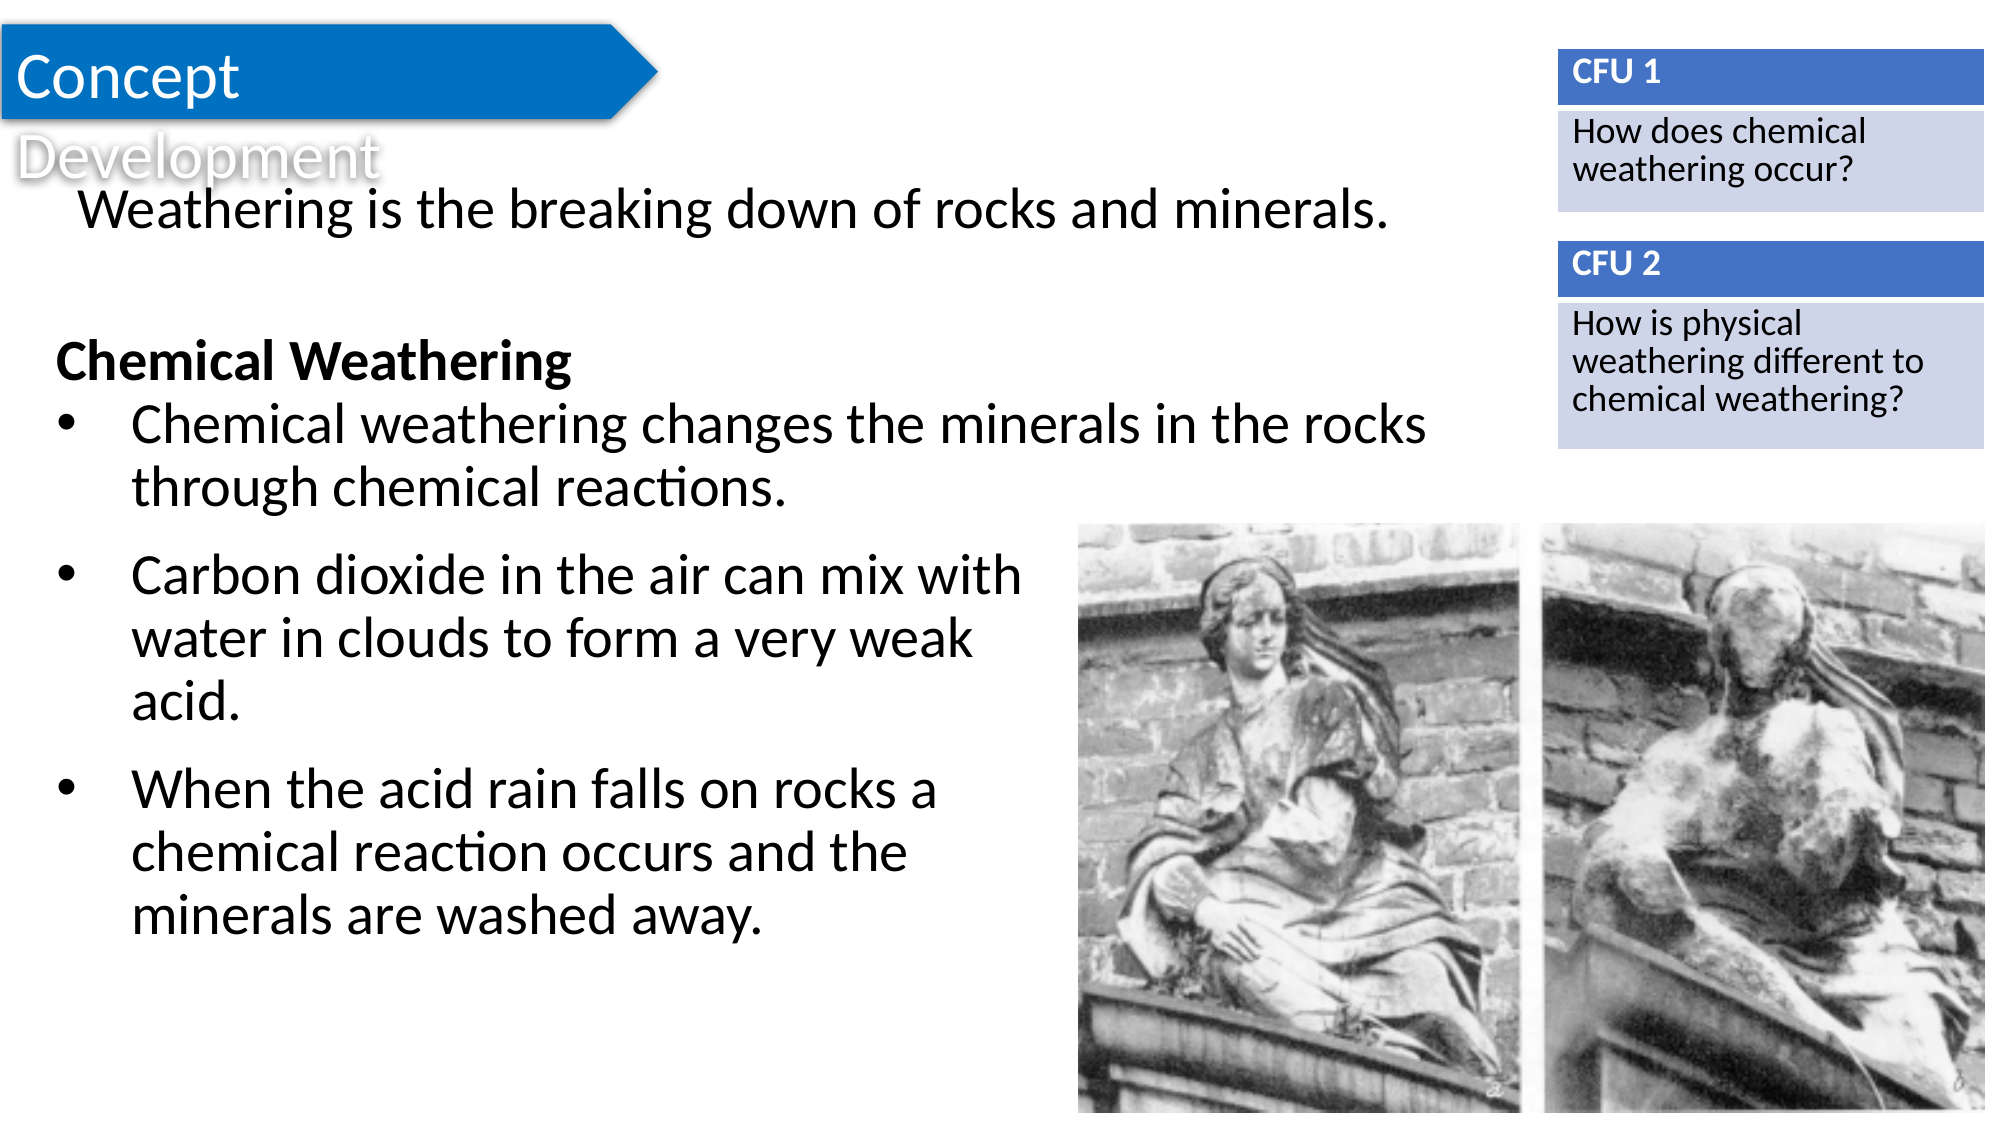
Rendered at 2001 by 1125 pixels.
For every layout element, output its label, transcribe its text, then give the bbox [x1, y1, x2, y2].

table_header CFU 2 [1558, 241, 1984, 297]
table_header CFU 1 [1558, 49, 1984, 105]
table_cell How is physical weathering different to chemical weathering? [1558, 303, 1984, 449]
text_box Concept Development [1, 24, 658, 119]
text_box Weathering is the breaking down of rocks and minerals. [62, 162, 1416, 248]
text_box Chemical Weathering Chemical weathering changes the minerals in the rocks through chemical reactions. Carbon dioxide in the air can mix with water in clouds to form a very weak acid. When the acid rain falls on rocks a chemical reaction occurs and the minerals are washed away. [41, 322, 1506, 1012]
table_cell How does chemical weathering occur? [1558, 111, 1984, 212]
picture [1078, 523, 1985, 1113]
